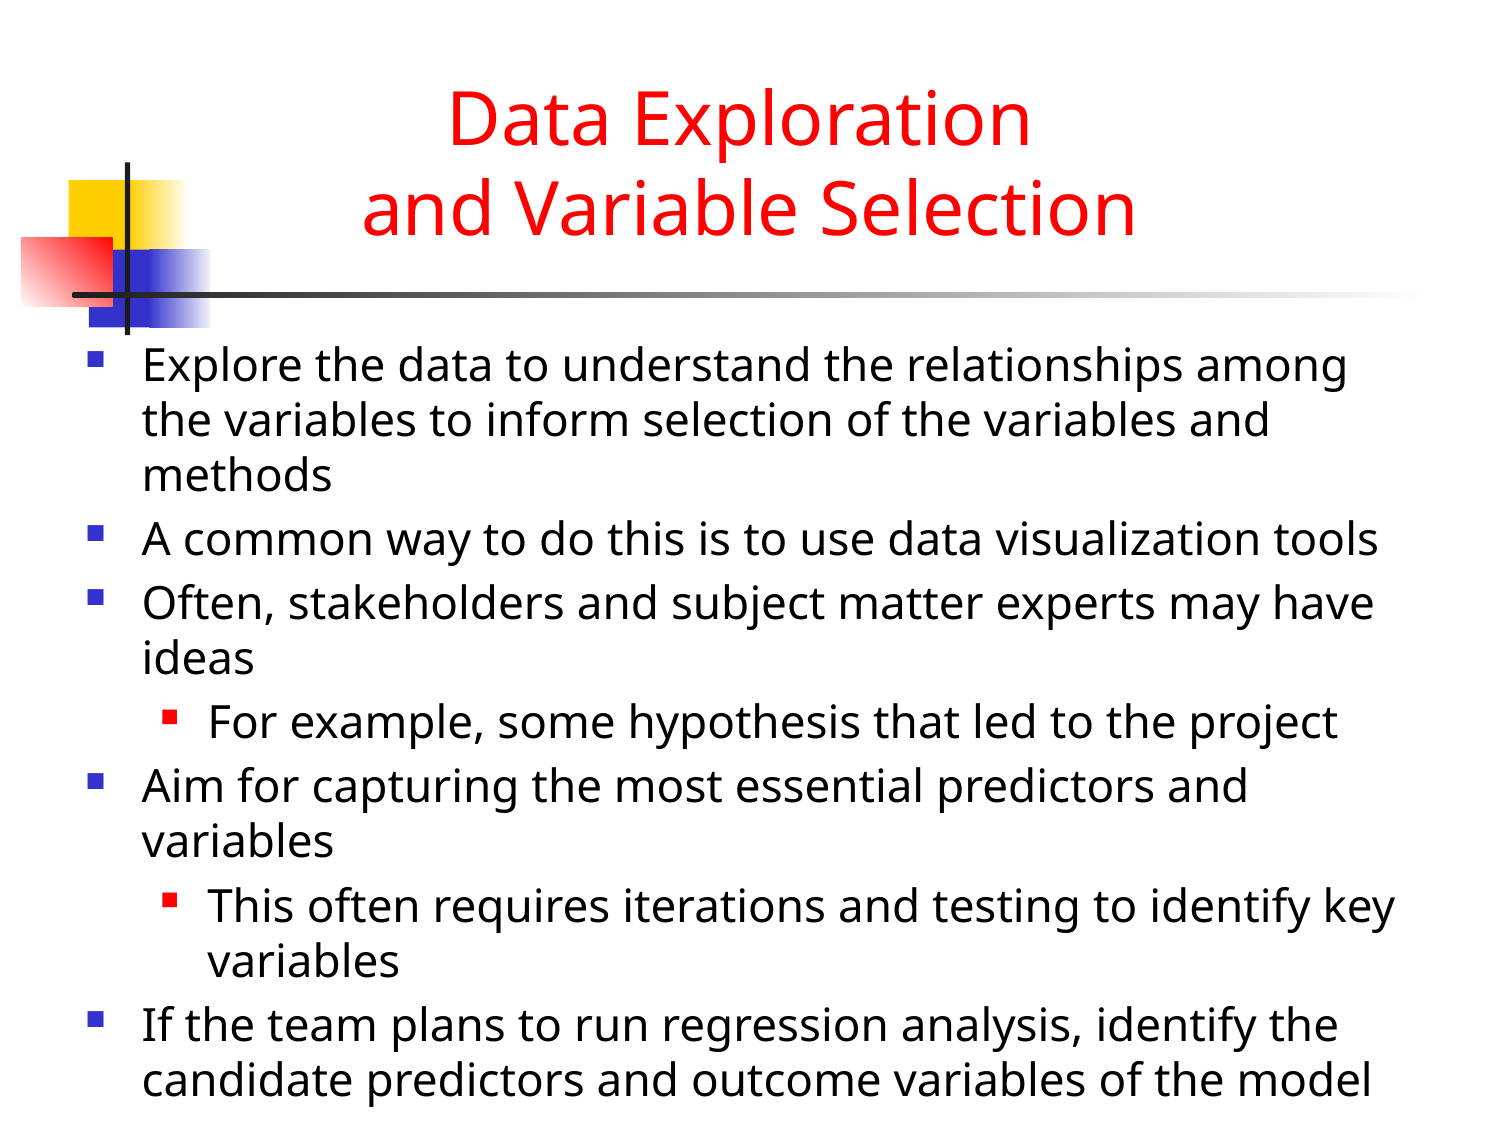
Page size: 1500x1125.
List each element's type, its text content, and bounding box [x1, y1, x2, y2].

title Data Exploration and Variable Selection [292, 58, 1208, 258]
list Explore the data to understand the relationships among the variables to inform selection of the variables and methods A common way to do this is to use data visualization tools Often, stakeholders and subject matter experts may have ideas For example, some hypothesis that led to the project Aim for capturing the most essential predictors and variables This often requires iterations and testing to identify key variables If the team plans to run regression analysis, identify the candidate predictors and outcome variables of the model [70, 327, 1414, 1091]
